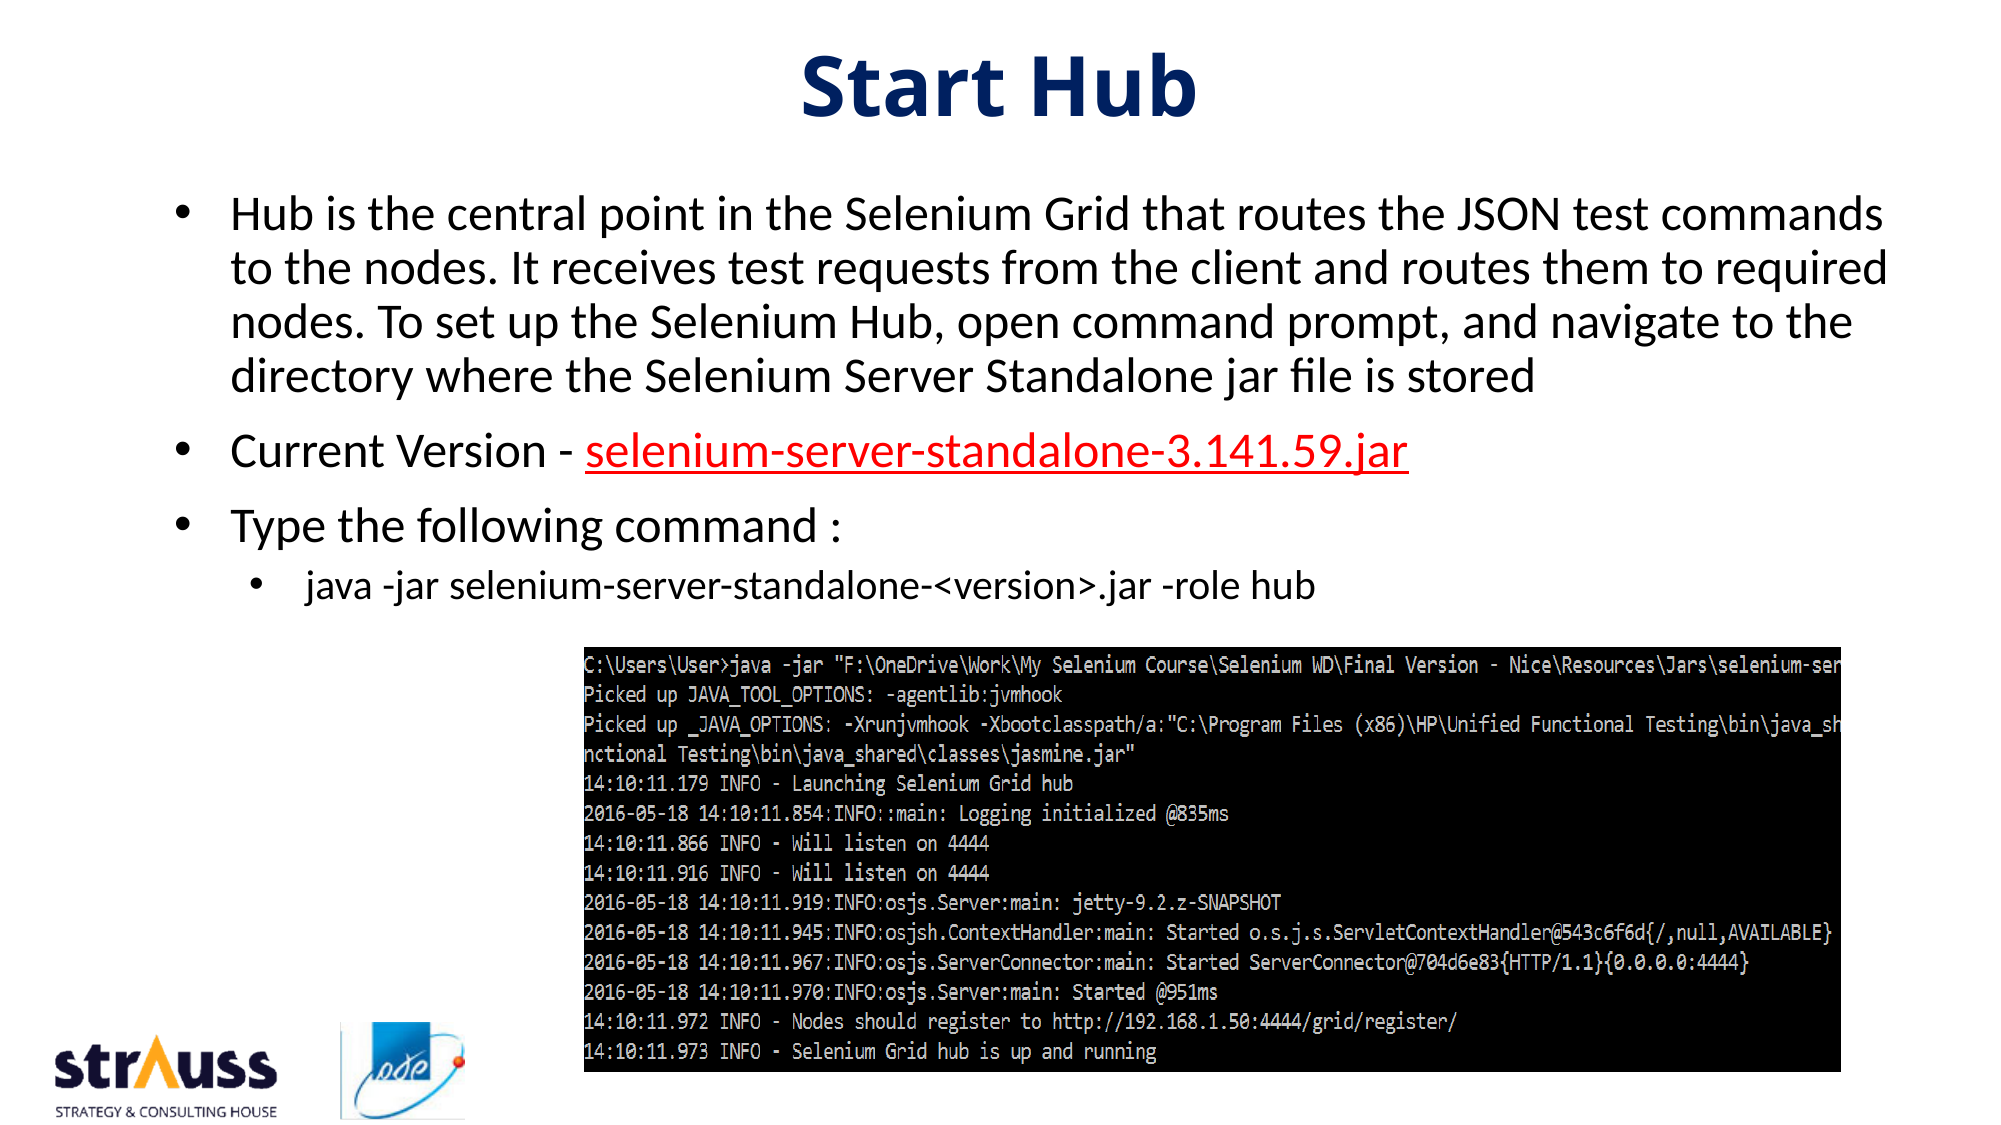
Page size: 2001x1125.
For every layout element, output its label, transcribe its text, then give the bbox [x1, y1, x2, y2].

picture [584, 647, 1841, 1072]
text_box Start Hub [462, 37, 1537, 142]
picture [339, 1022, 465, 1122]
subtitle Hub is the central point in the Selenium Grid that routes the JSON test commands to the nodes. It receives test requests from the client and routes them to required nodes. To set up the Selenium Hub, open command prompt, and navigate to the directory where the Selenium Server Standalone jar file is stored Current Version - selenium-server-standalone-3.141.59.jar Type the following command : java -jar selenium-server-standalone-<version>.jar -role hub [159, 179, 1909, 990]
picture [46, 1026, 283, 1125]
